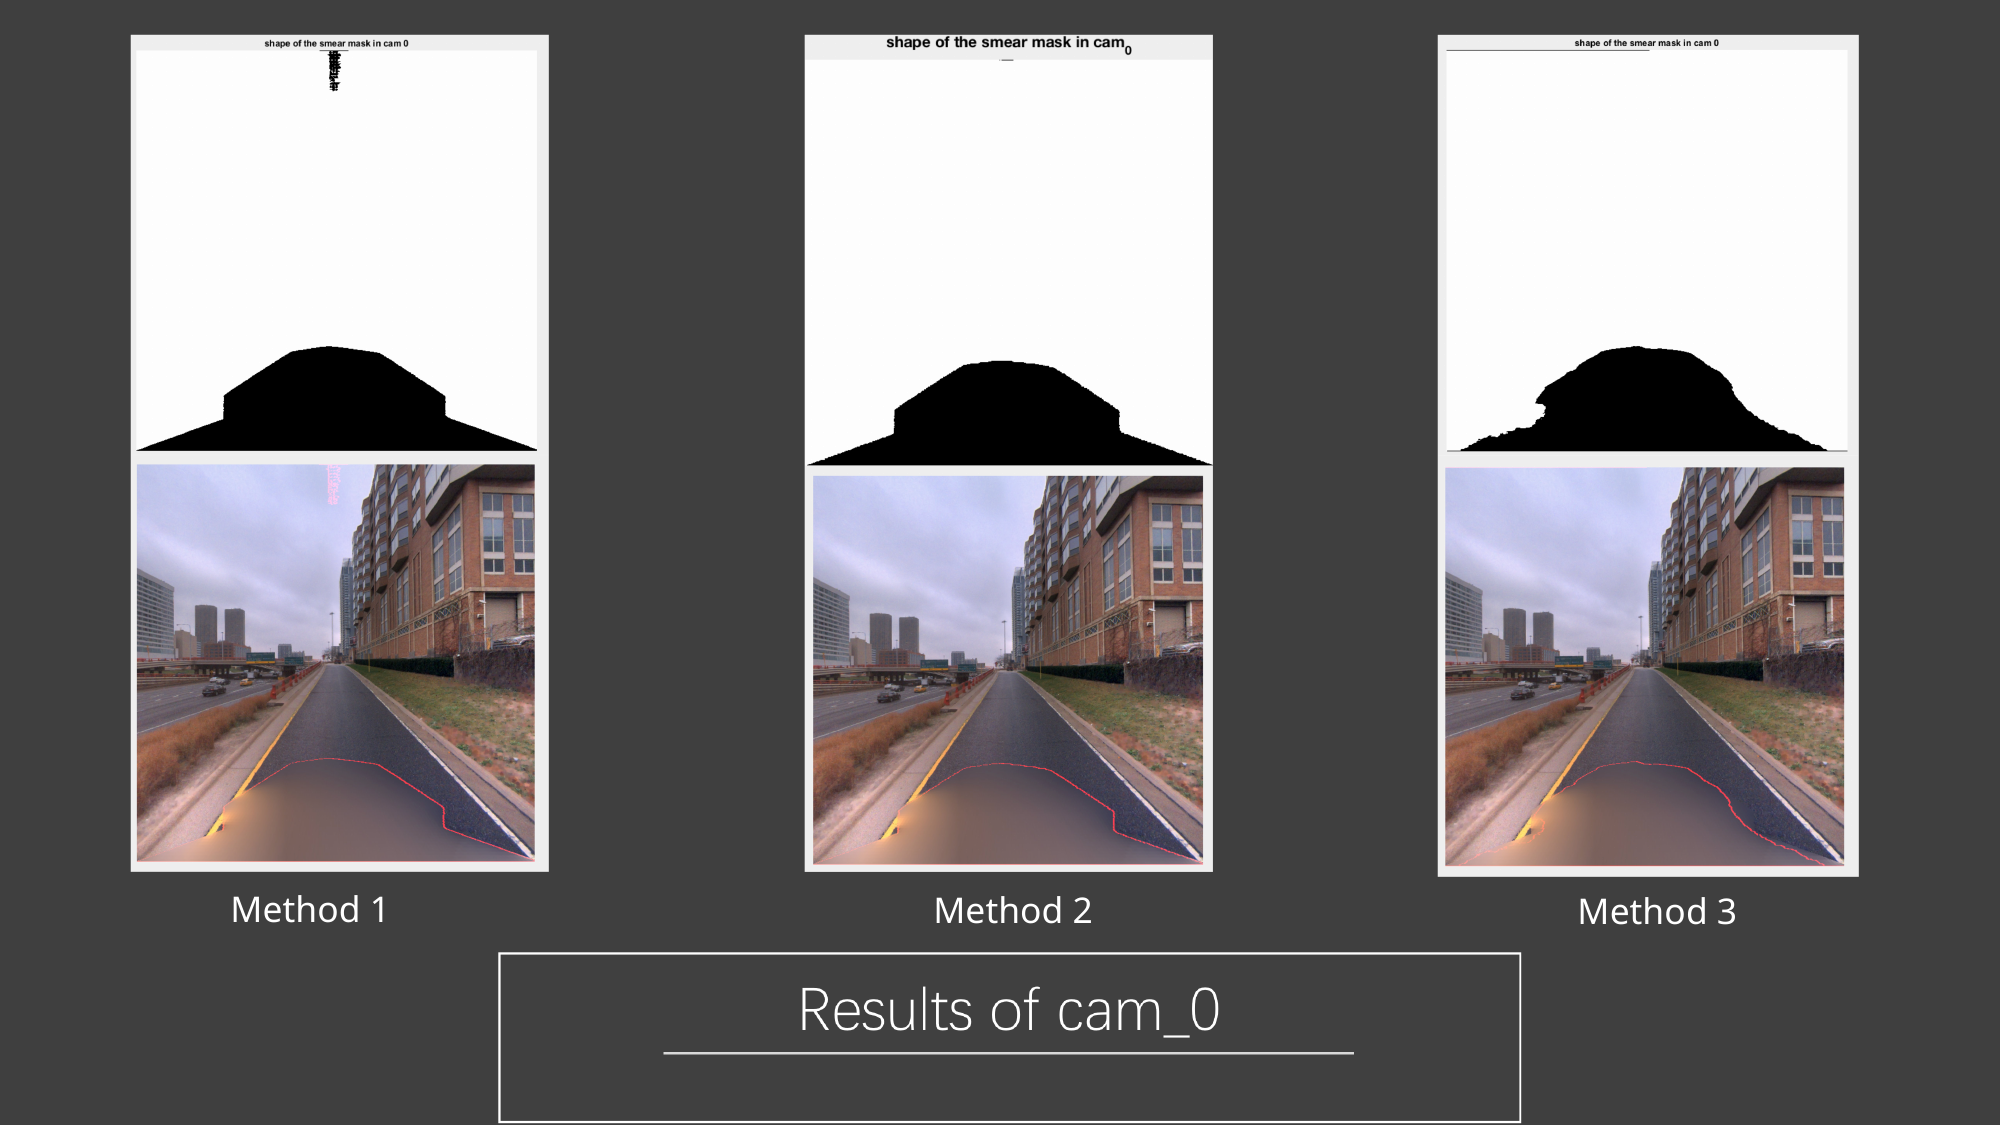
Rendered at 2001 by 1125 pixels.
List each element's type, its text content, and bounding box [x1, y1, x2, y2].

picture [126, 30, 553, 876]
text_box Method 1 [215, 879, 464, 937]
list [496, 950, 1522, 1125]
text_box Method 2 [918, 881, 1108, 939]
picture [1433, 30, 1863, 881]
text_box Method 3 [1562, 882, 1811, 940]
picture [800, 30, 1217, 876]
